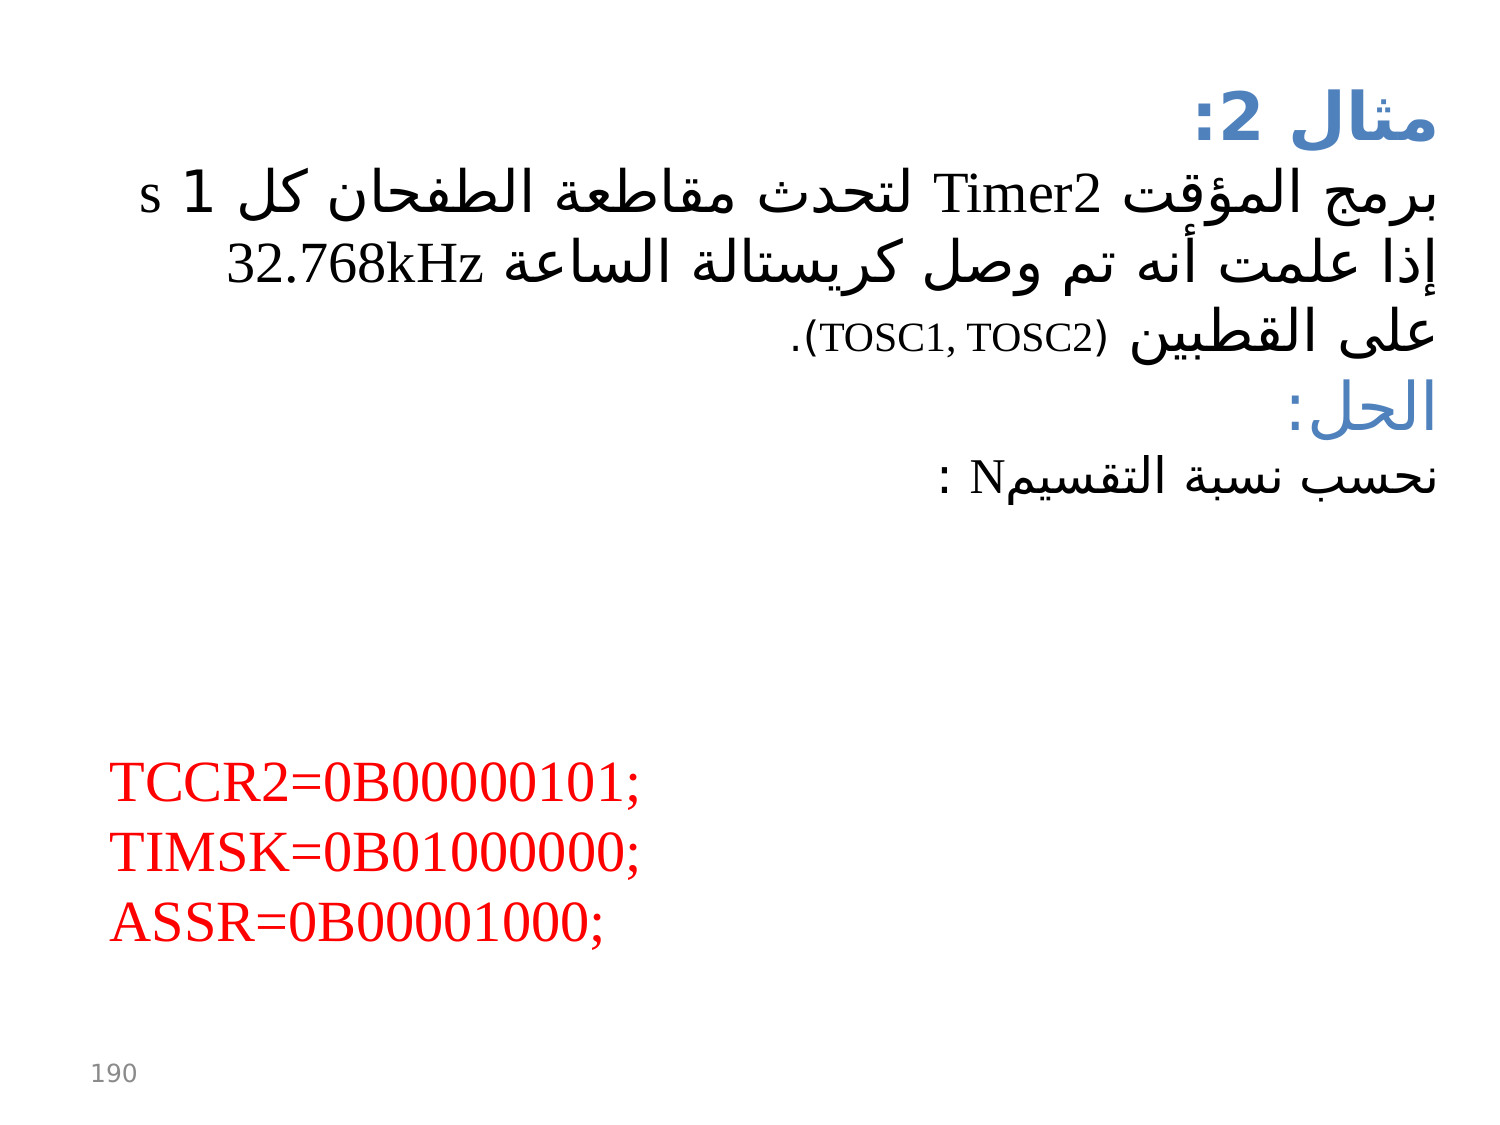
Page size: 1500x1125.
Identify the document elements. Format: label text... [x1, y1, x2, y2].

slide_number 190 [75, 1042, 425, 1103]
text_box [86, 156, 1436, 248]
